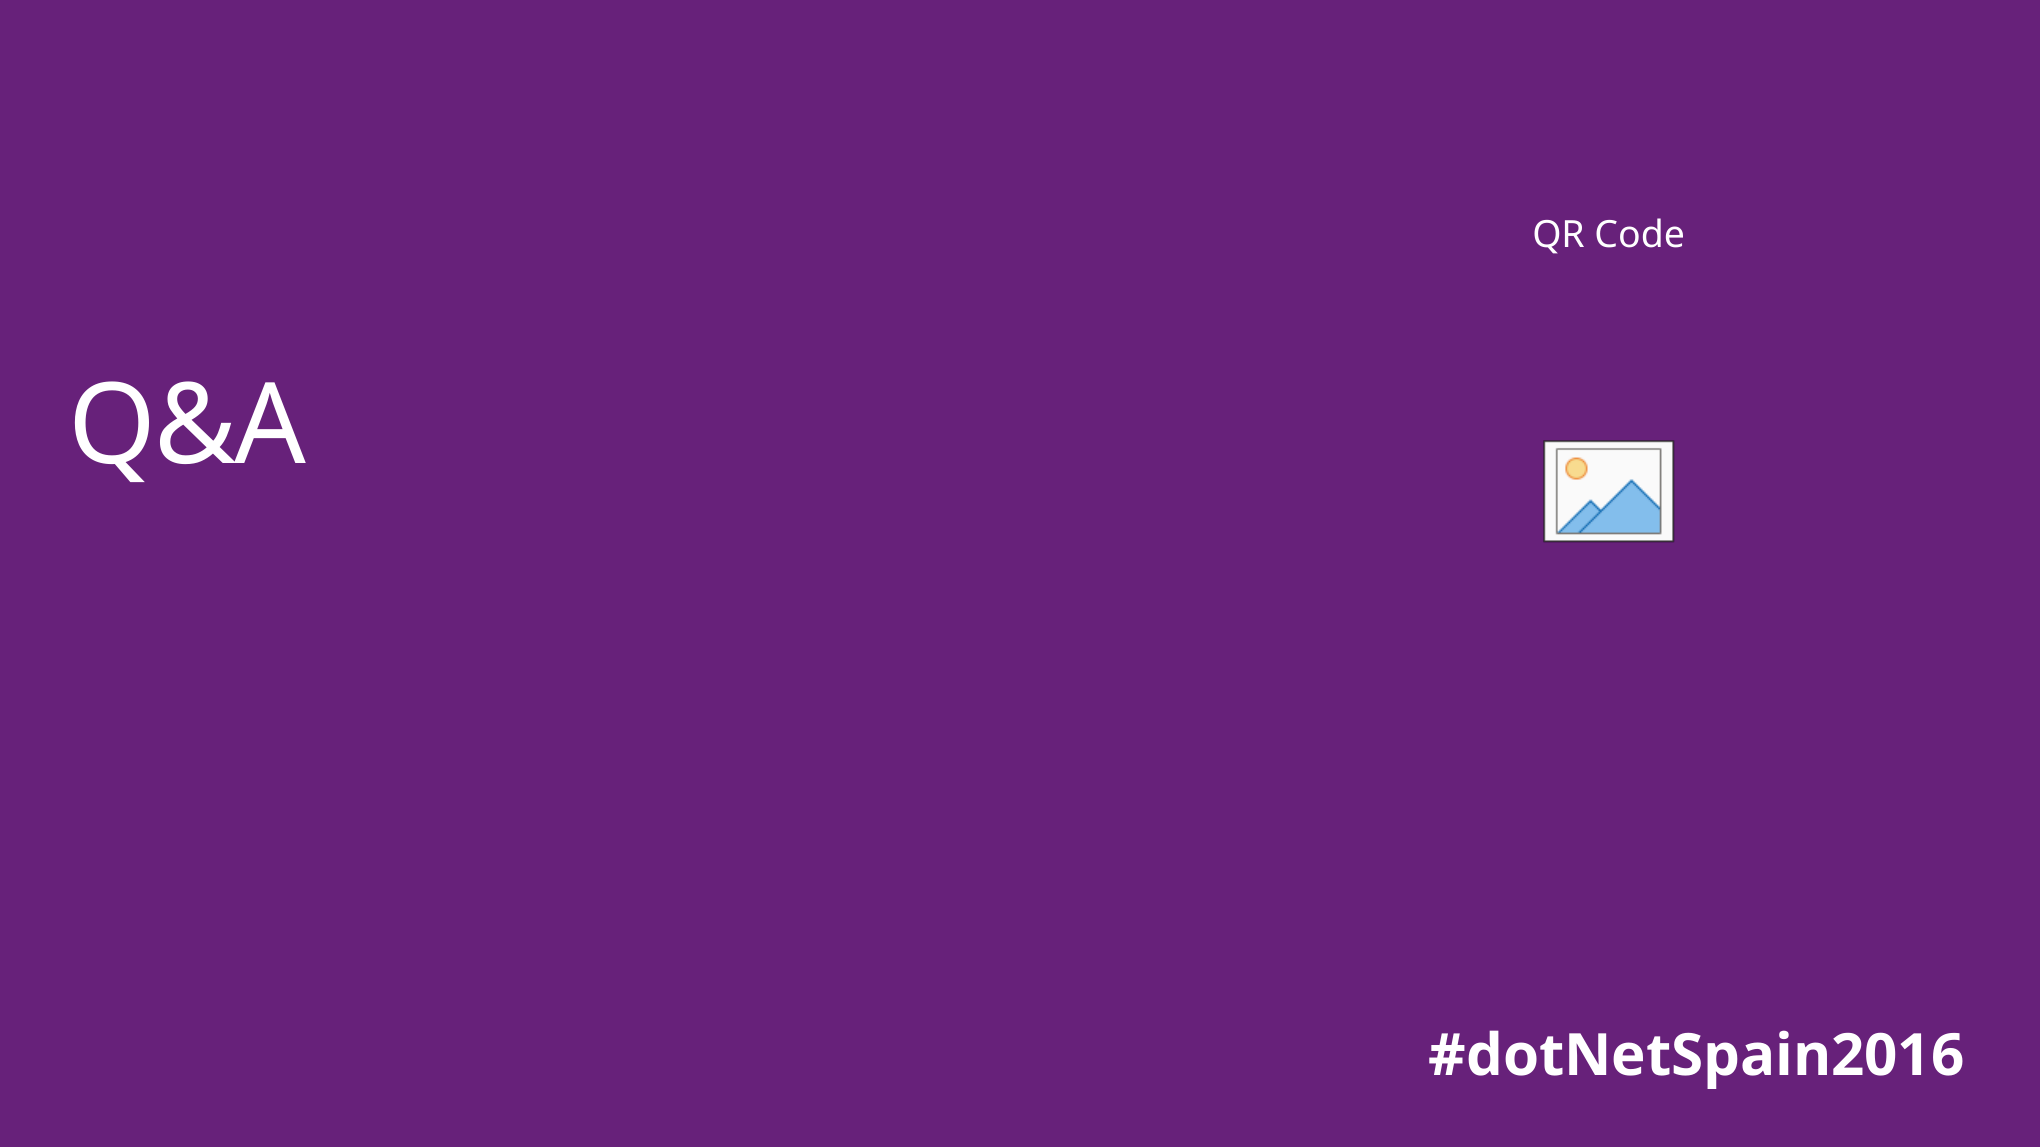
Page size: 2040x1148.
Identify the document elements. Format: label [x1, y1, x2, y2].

picture [1319, 202, 1899, 781]
